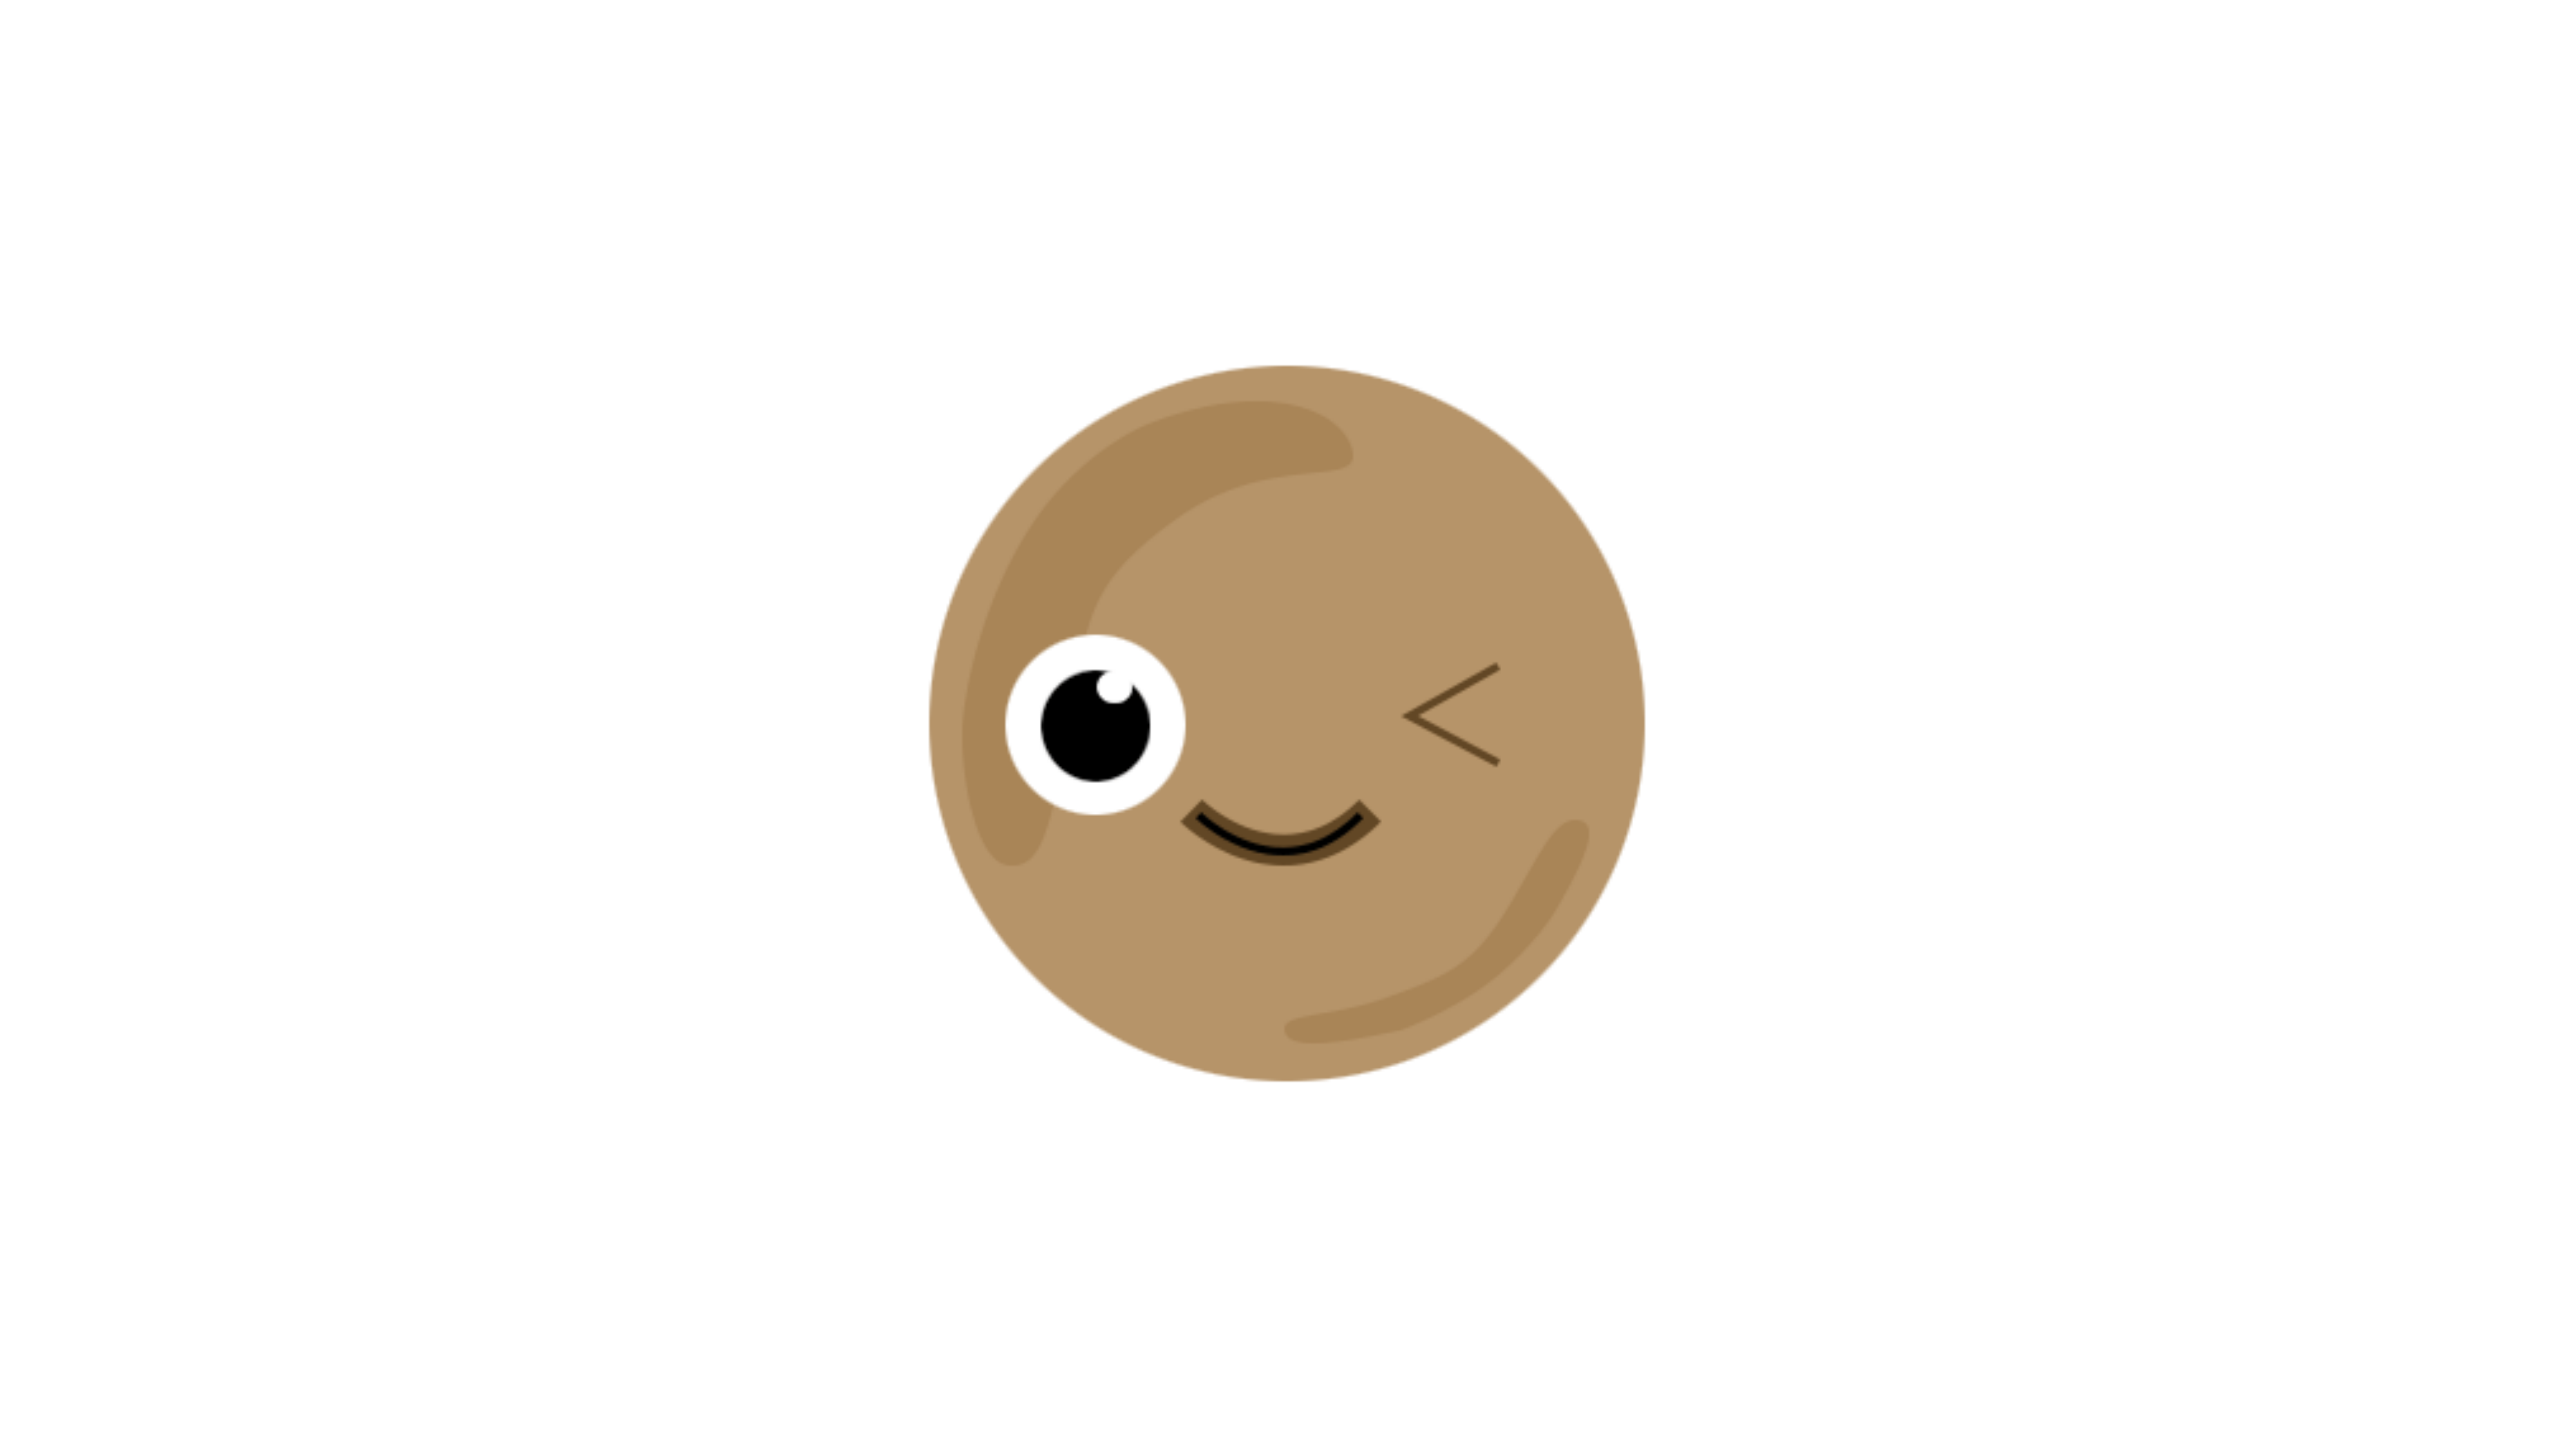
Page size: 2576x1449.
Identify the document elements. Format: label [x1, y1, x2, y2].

picture [907, 344, 1669, 1105]
